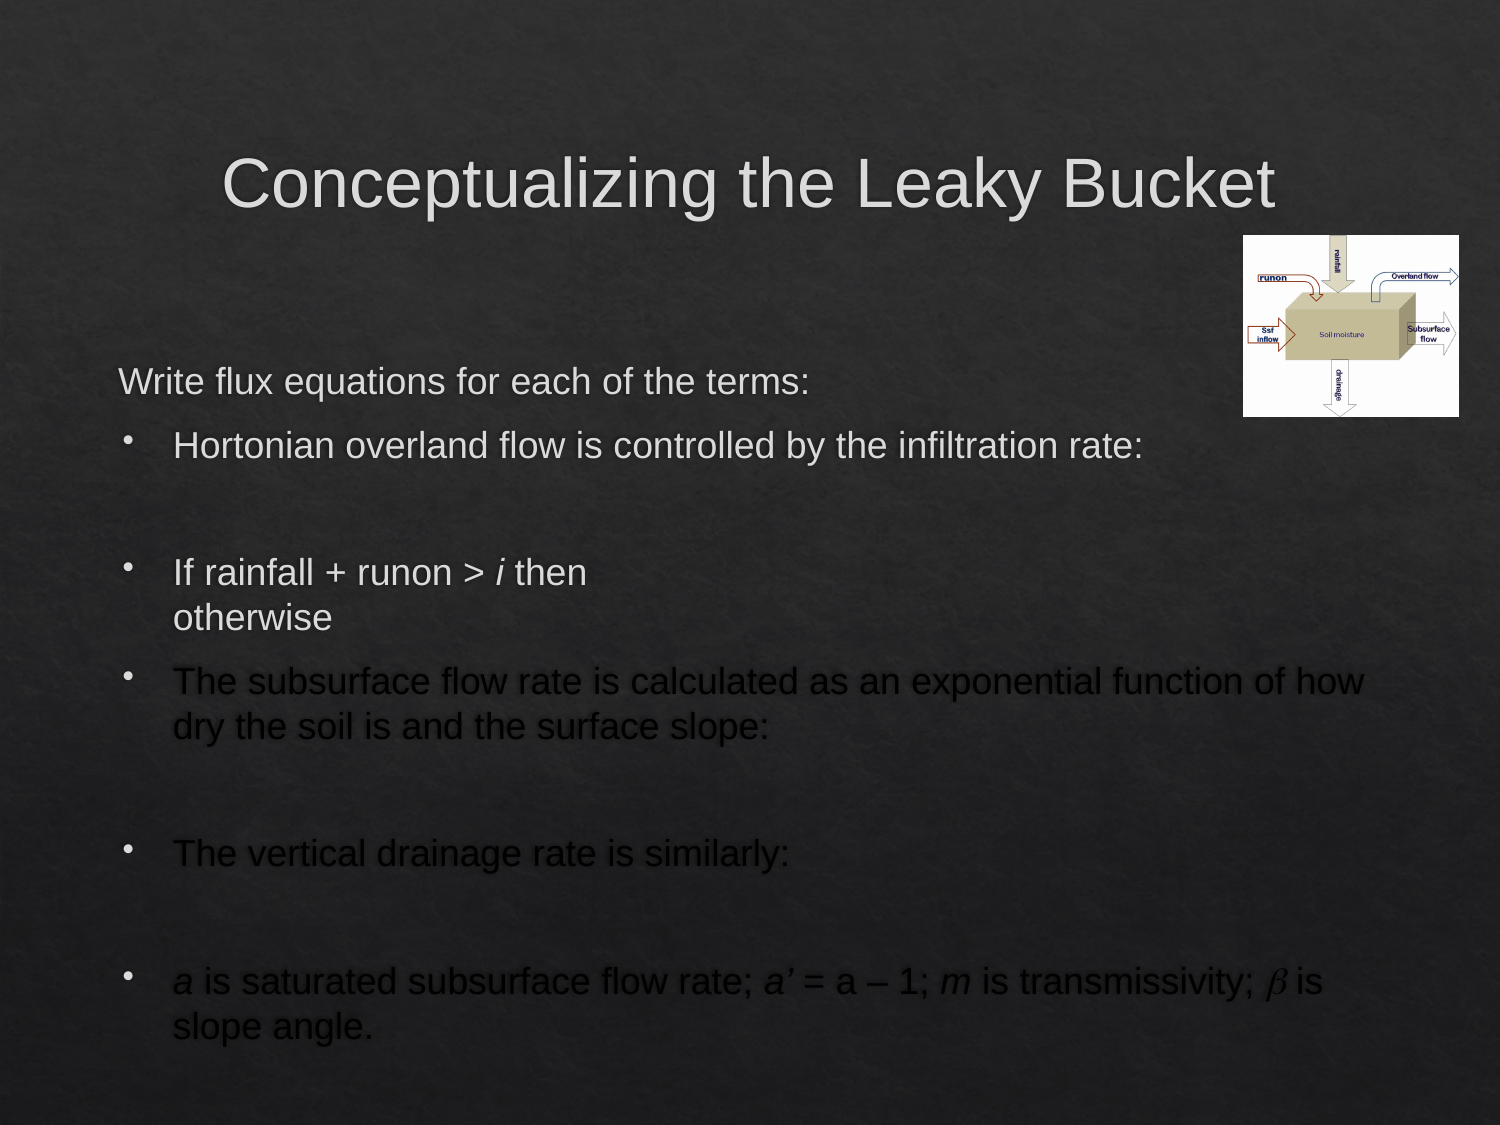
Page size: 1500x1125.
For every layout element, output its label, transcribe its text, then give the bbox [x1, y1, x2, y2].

picture [1243, 234, 1459, 417]
title Conceptualizing the Leaky Bucket [112, 99, 1387, 260]
